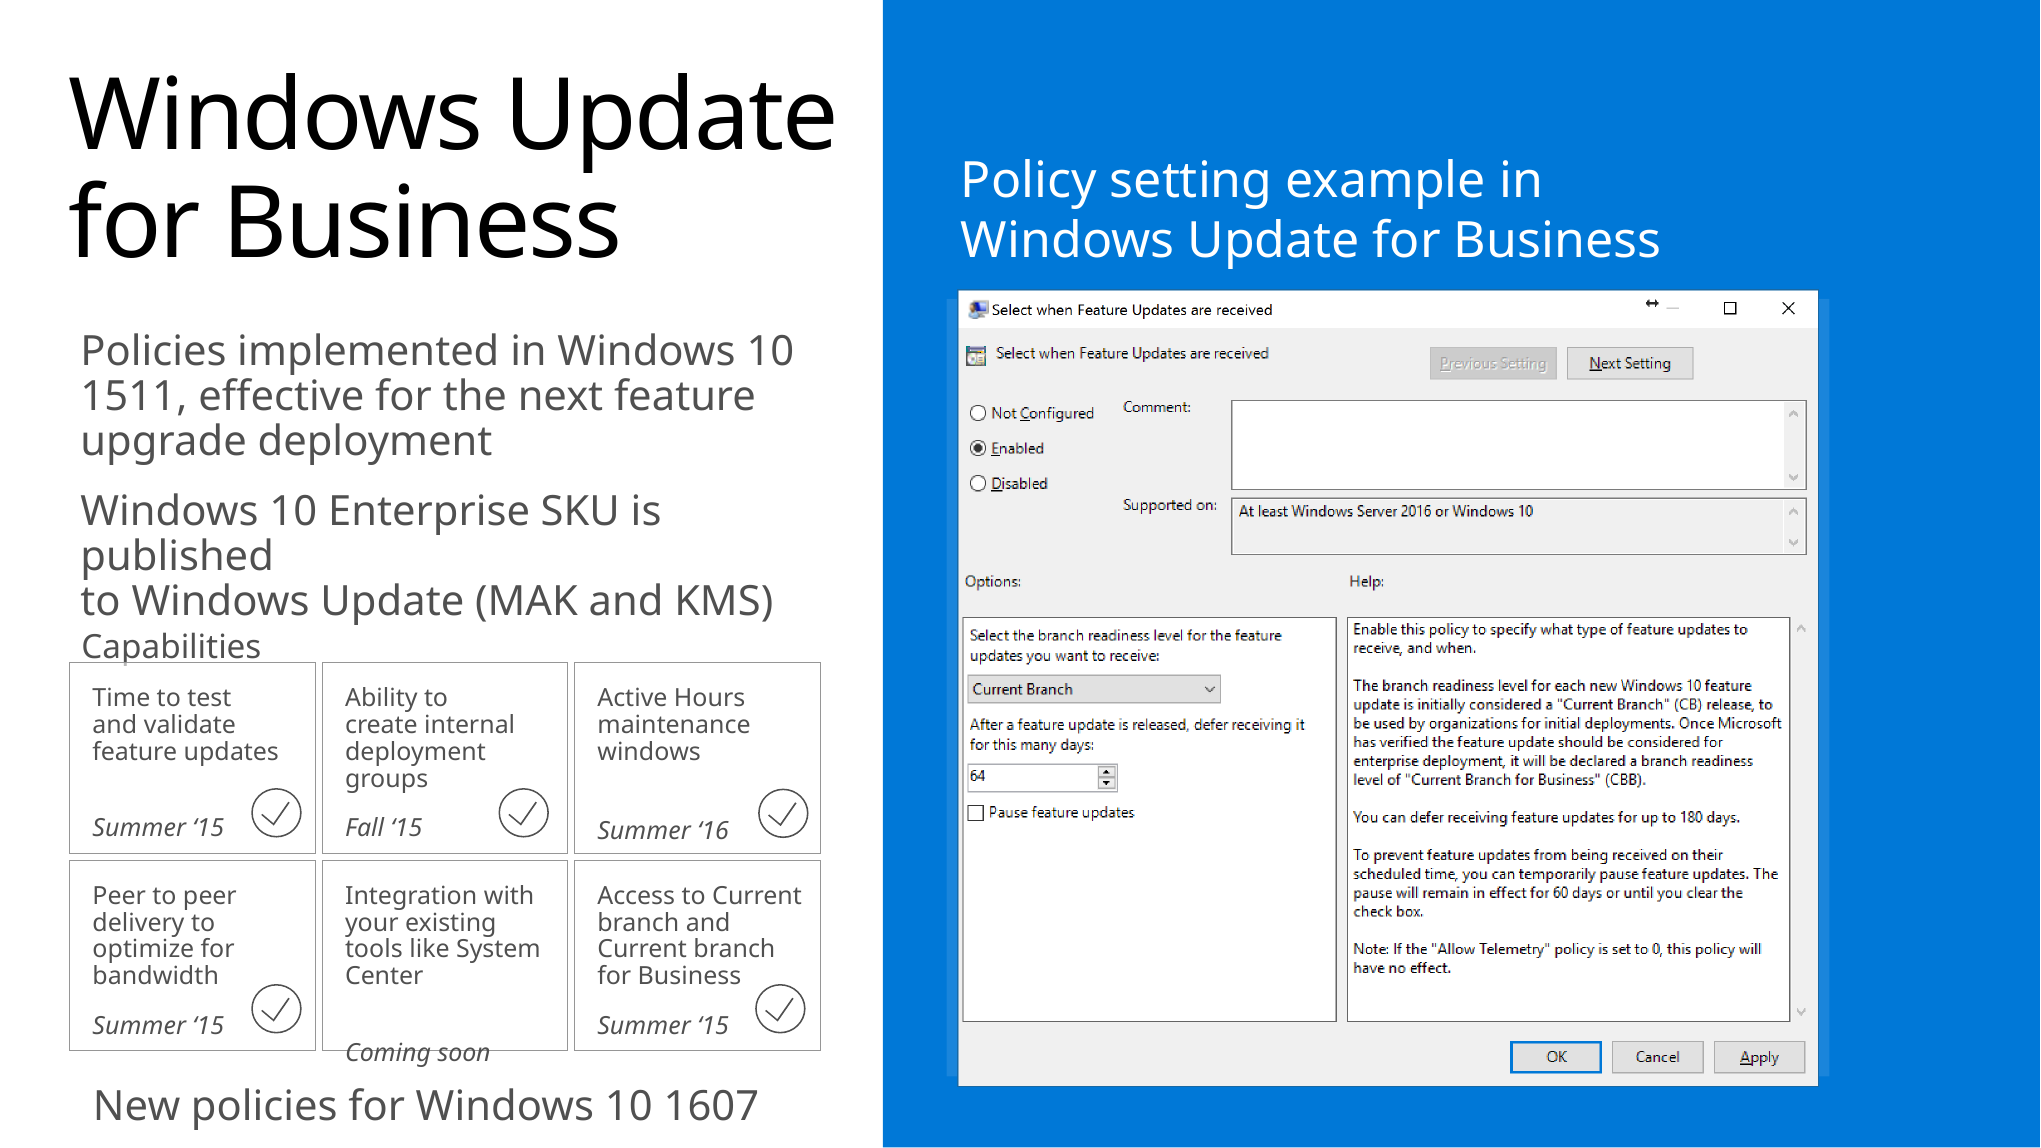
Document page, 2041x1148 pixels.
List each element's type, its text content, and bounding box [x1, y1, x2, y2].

text_box New policies for Windows 10 1607 [70, 1066, 879, 1148]
text_box Capabilities [81, 643, 596, 662]
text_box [69, 662, 821, 1051]
text_box [882, 0, 2041, 1148]
picture [957, 288, 1819, 1087]
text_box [930, 116, 1830, 1077]
title Windows Update for Business [45, 48, 1996, 199]
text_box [757, 788, 809, 839]
text_box Policies implemented in Windows 10 1511, effective for the next feature upgrade deployment Windows 10 Enterprise SKU is published to Windows Update (MAK and KMS) [57, 311, 866, 643]
